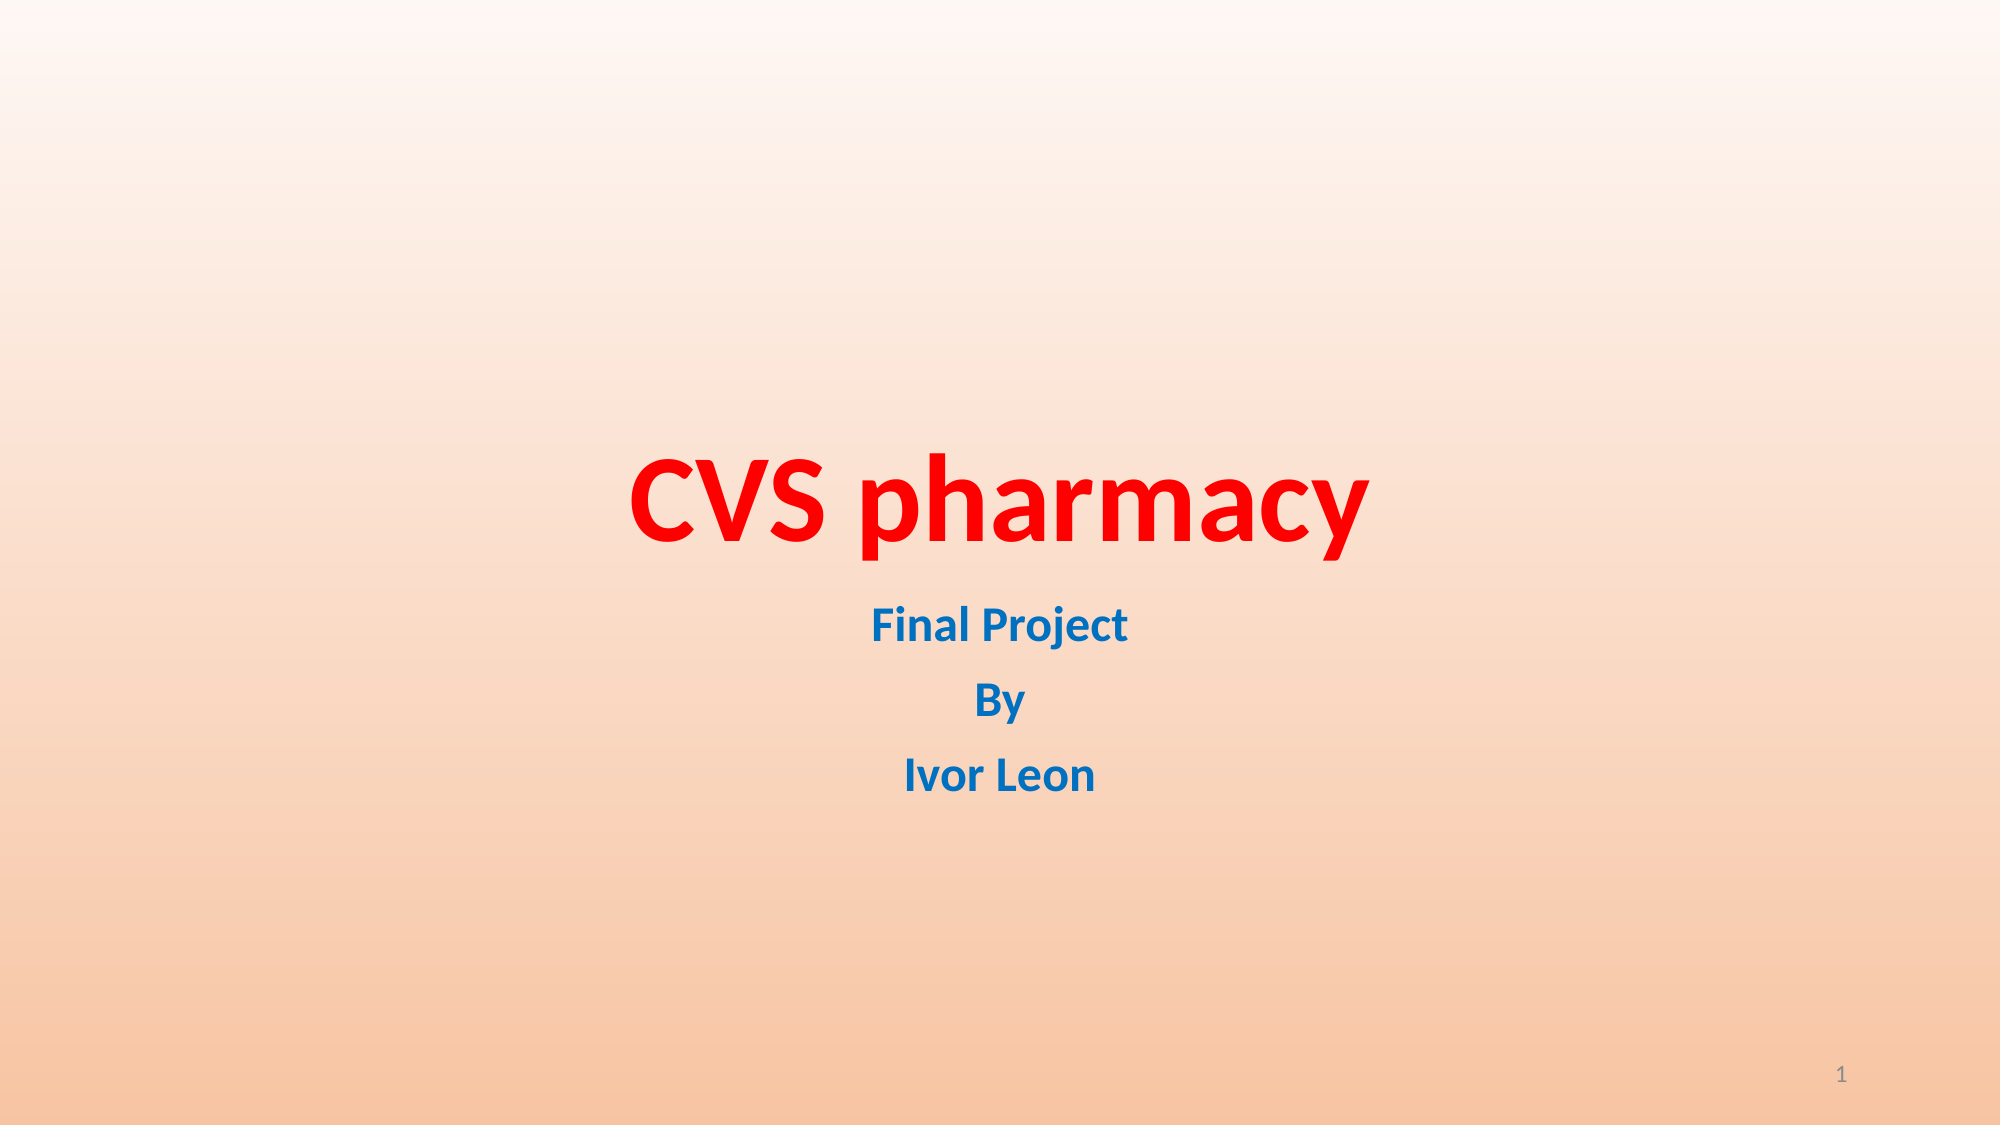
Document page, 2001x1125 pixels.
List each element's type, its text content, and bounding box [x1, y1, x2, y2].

subtitle Final Project By Ivor Leon [249, 590, 1750, 863]
title CVS pharmacy [249, 184, 1750, 576]
slide_number 1 [1412, 1042, 1863, 1103]
